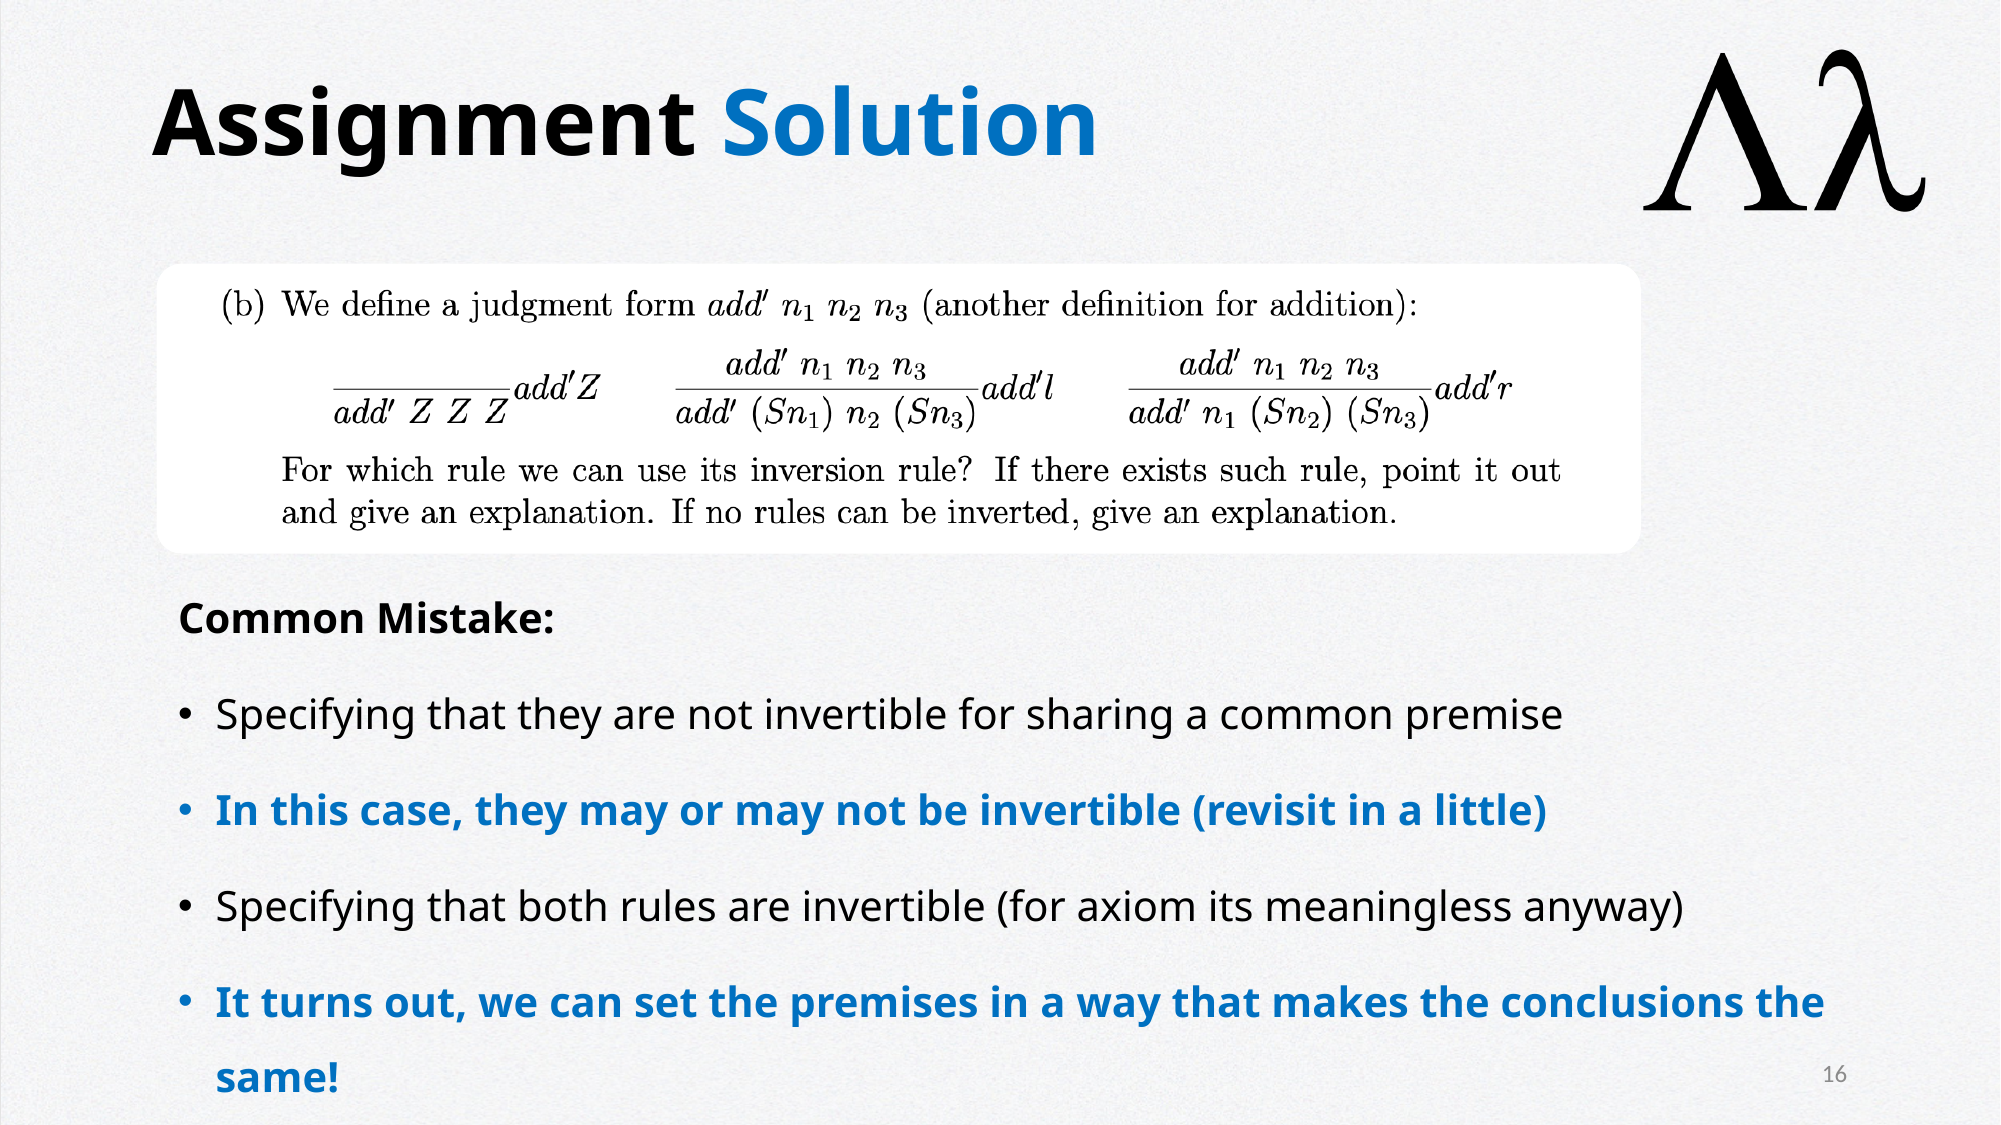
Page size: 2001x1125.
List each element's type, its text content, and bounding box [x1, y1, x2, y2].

list Common Mistake: Specifying that they are not invertible for sharing a common premise In this case, they may or may not be invertible (revisit in a little) Specifying that both rules are invertible (for axiom its meaningless anyway) It turns out, we can set the premises in a way that makes the conclusions the same! [163, 589, 1904, 1043]
title Assignment Solution [137, 17, 1863, 235]
picture [0, 0, 2001, 1125]
slide_number 15 [1412, 1043, 1863, 1103]
